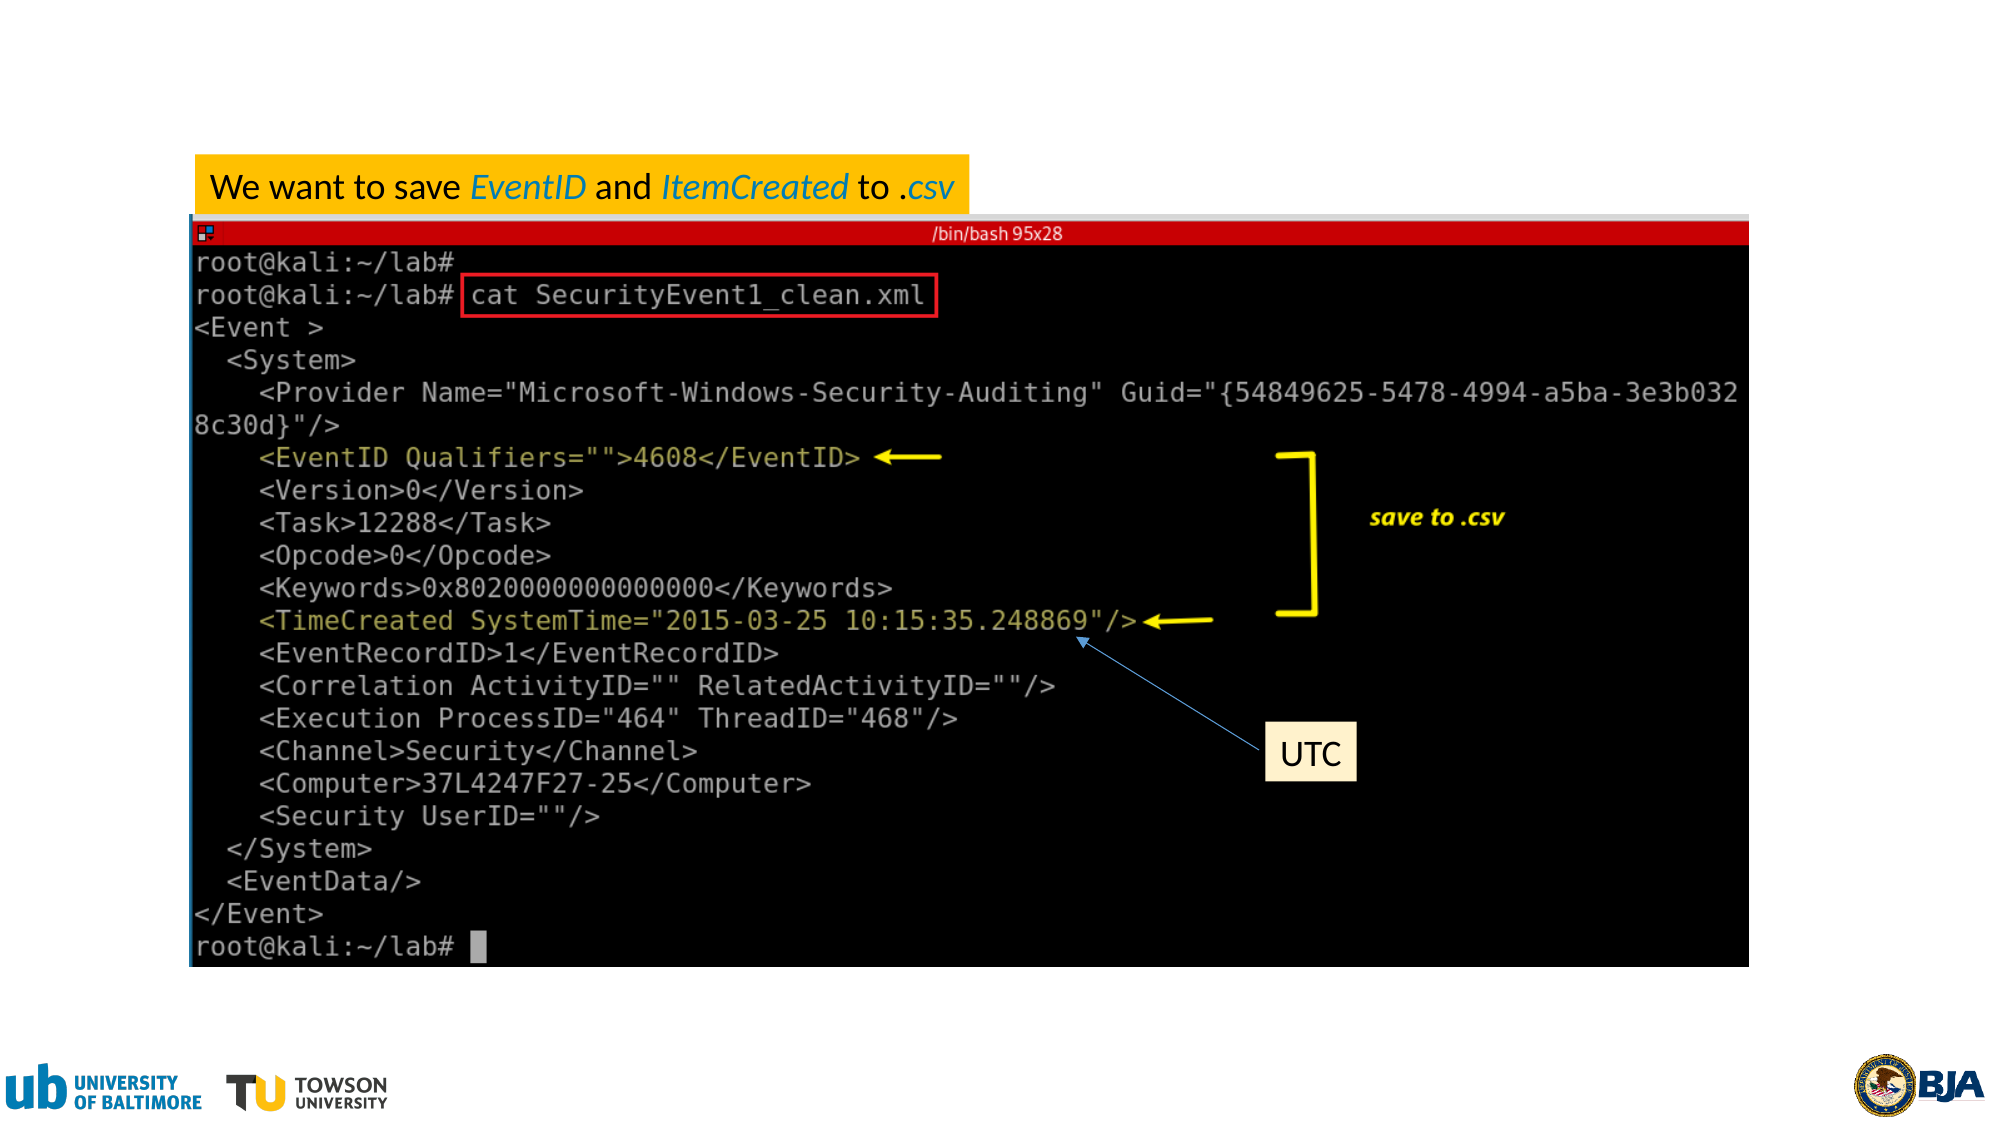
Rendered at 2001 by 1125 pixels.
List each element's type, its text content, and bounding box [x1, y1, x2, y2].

text_box We want to save EventID and ItemCreated to .csv [195, 154, 970, 214]
picture [189, 214, 1749, 967]
picture [0, 1031, 407, 1125]
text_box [1075, 636, 1259, 750]
picture [1854, 1054, 1986, 1117]
